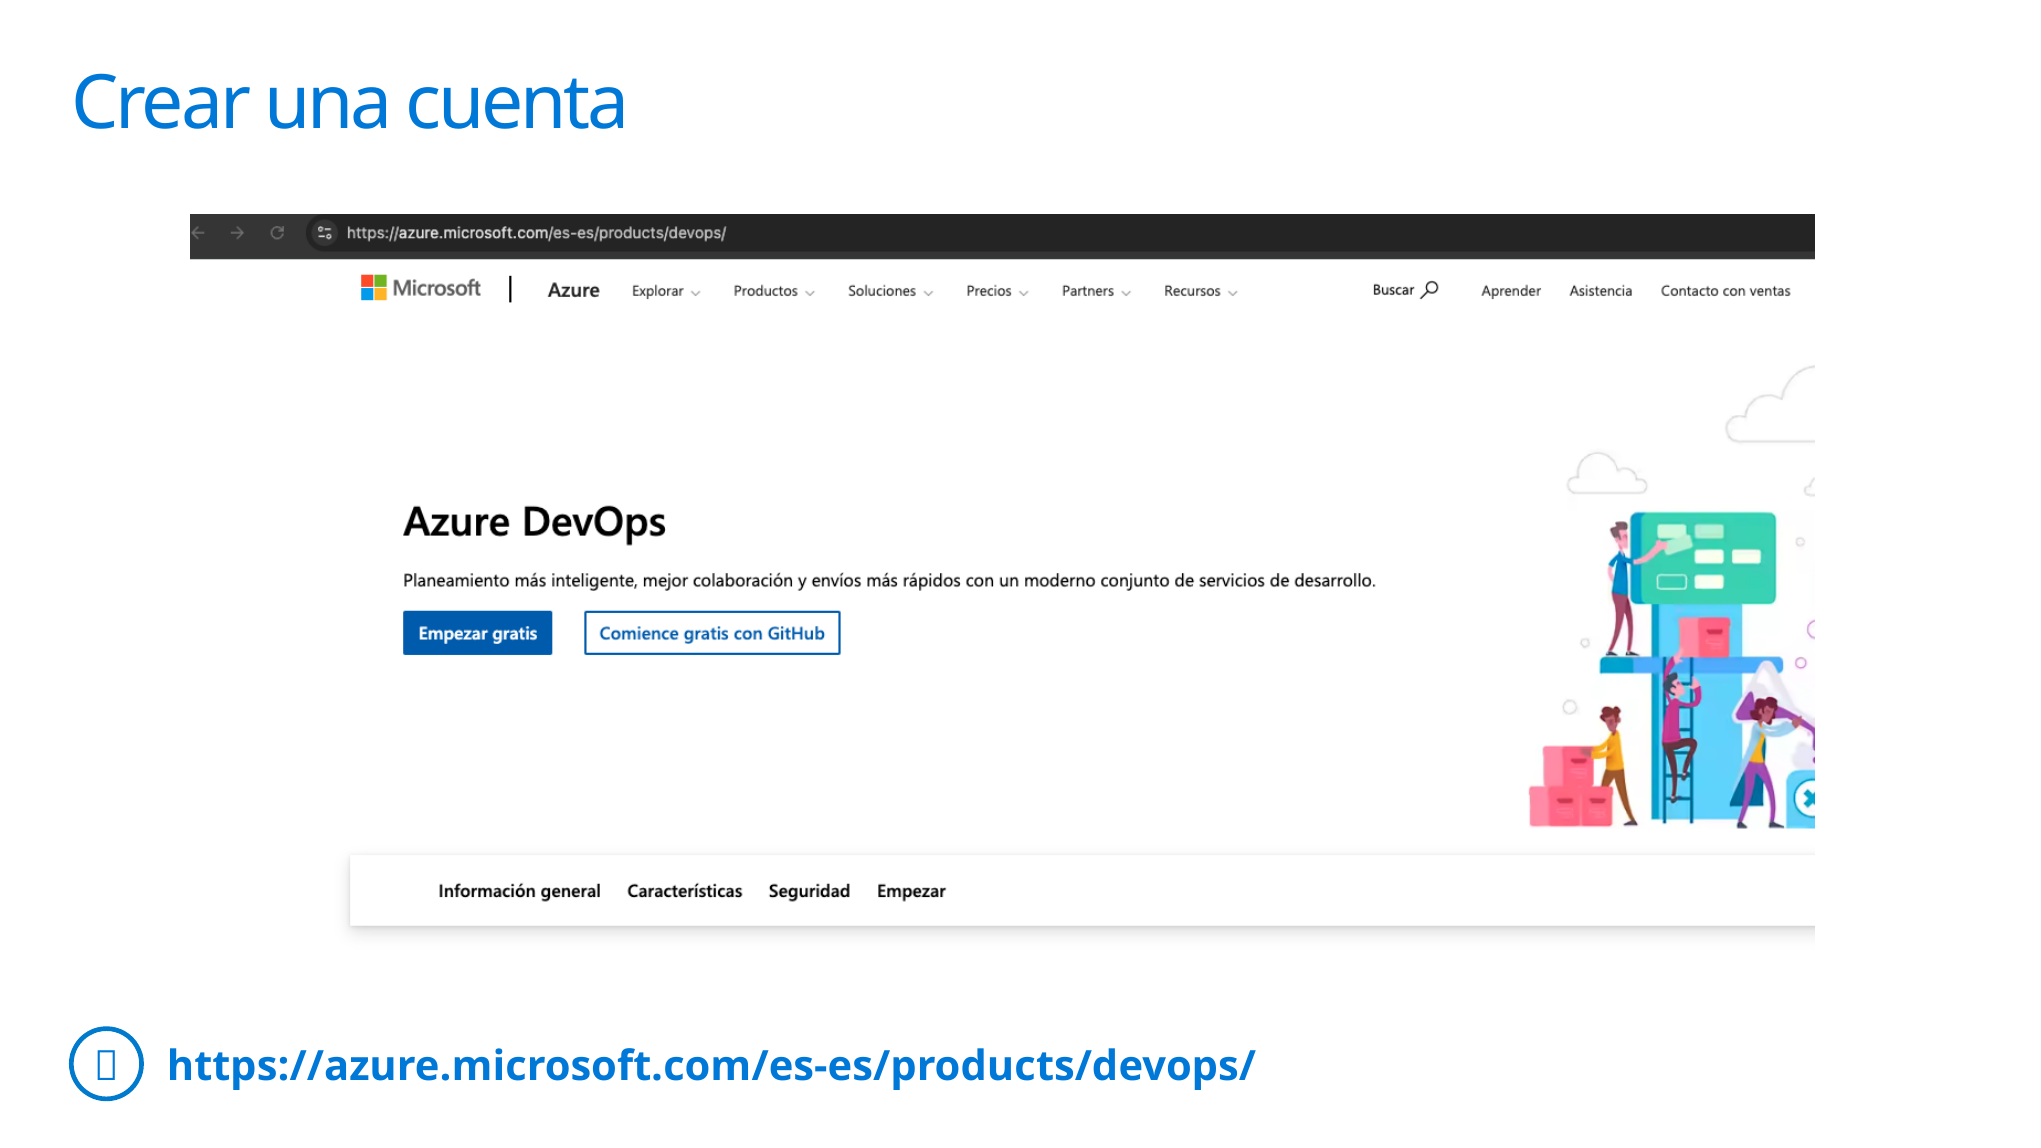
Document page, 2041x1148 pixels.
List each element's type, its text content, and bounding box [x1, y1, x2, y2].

text_box Crear una cuenta [71, 37, 1969, 161]
text_box  [71, 1028, 142, 1099]
text_box https://azure.microsoft.com/es-es/products/devops/ [166, 1000, 1453, 1127]
picture [190, 214, 1815, 1001]
